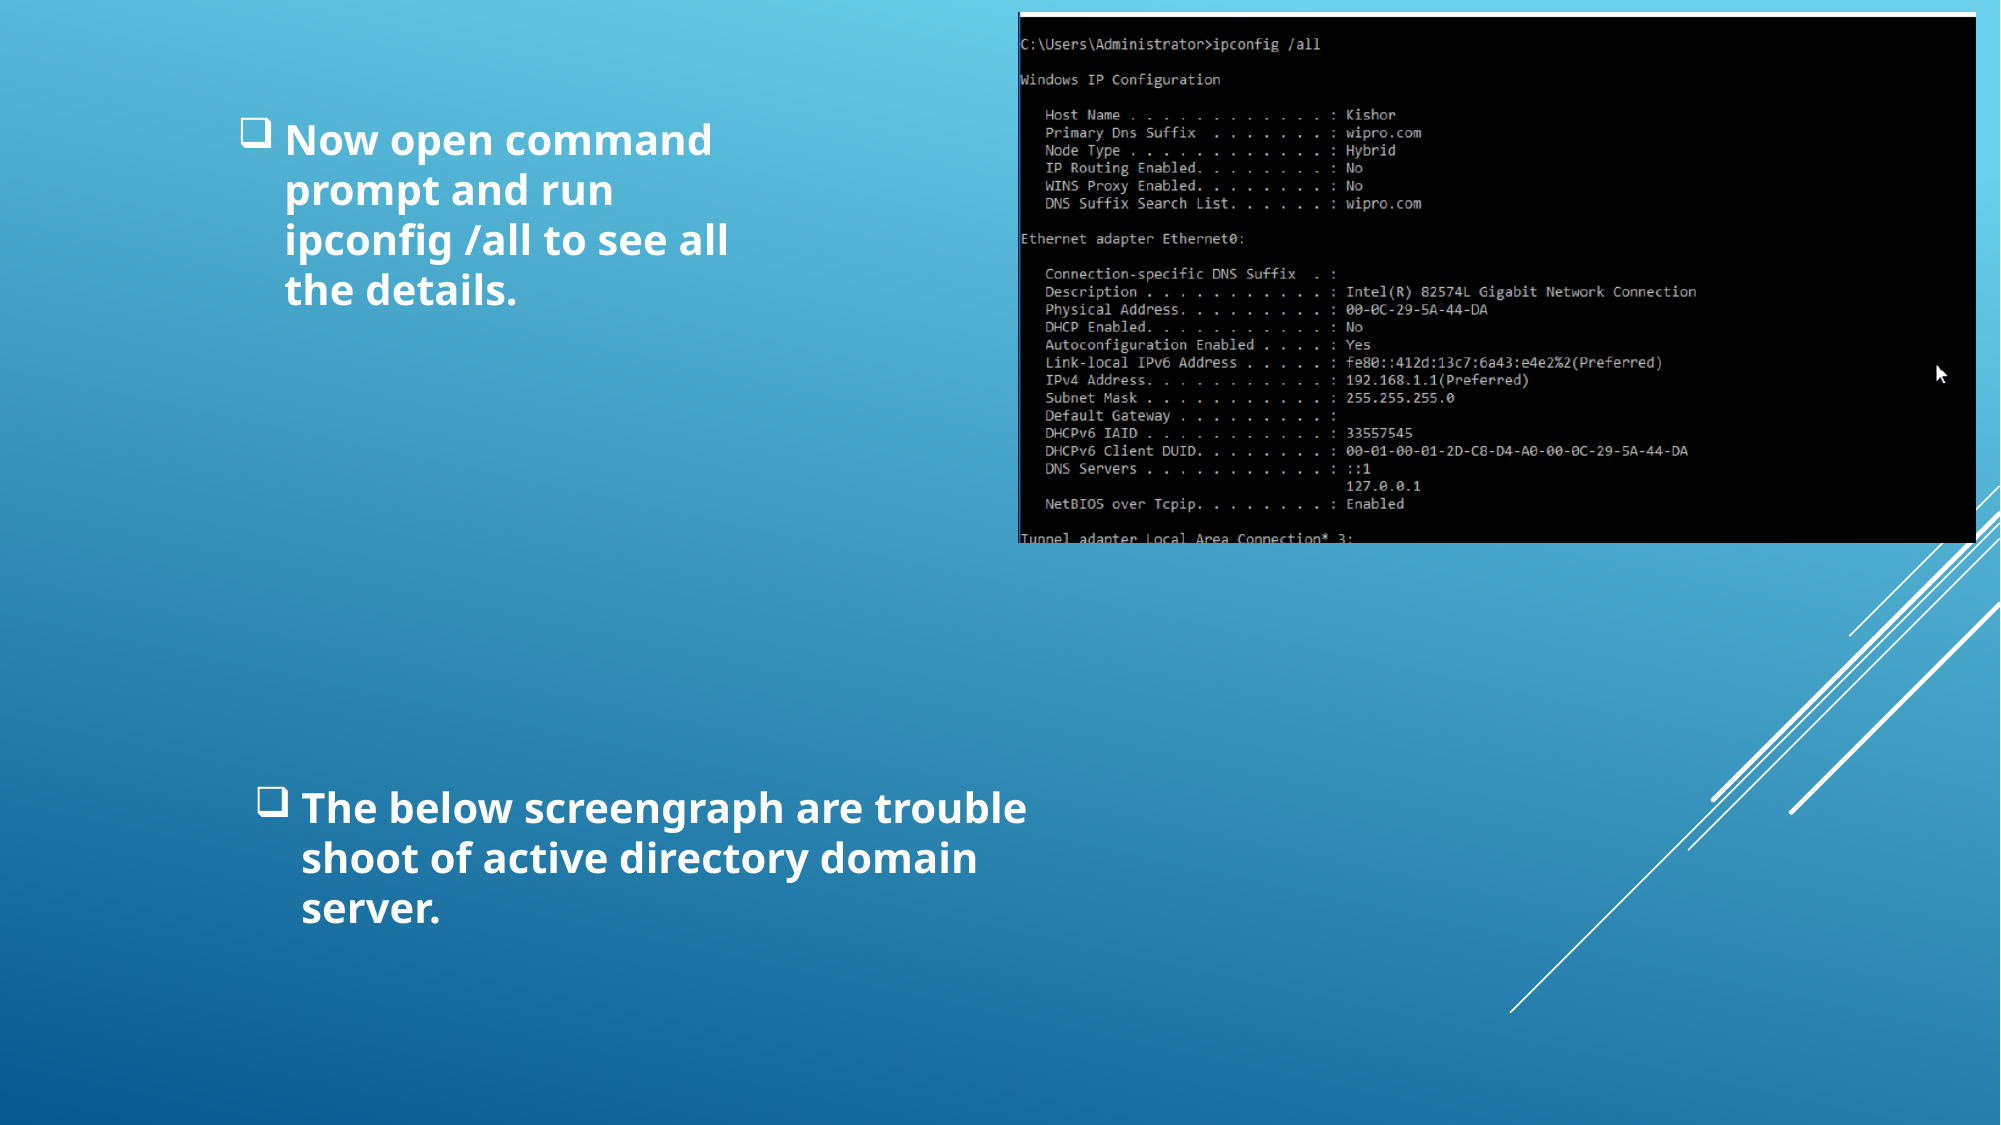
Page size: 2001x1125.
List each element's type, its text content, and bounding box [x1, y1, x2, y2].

text_box The below screengraph are trouble shoot of active directory domain server. [239, 774, 1064, 940]
text_box Now open command prompt and run ipconfig /all to see all the details. [222, 106, 805, 322]
picture [1018, 12, 1976, 543]
